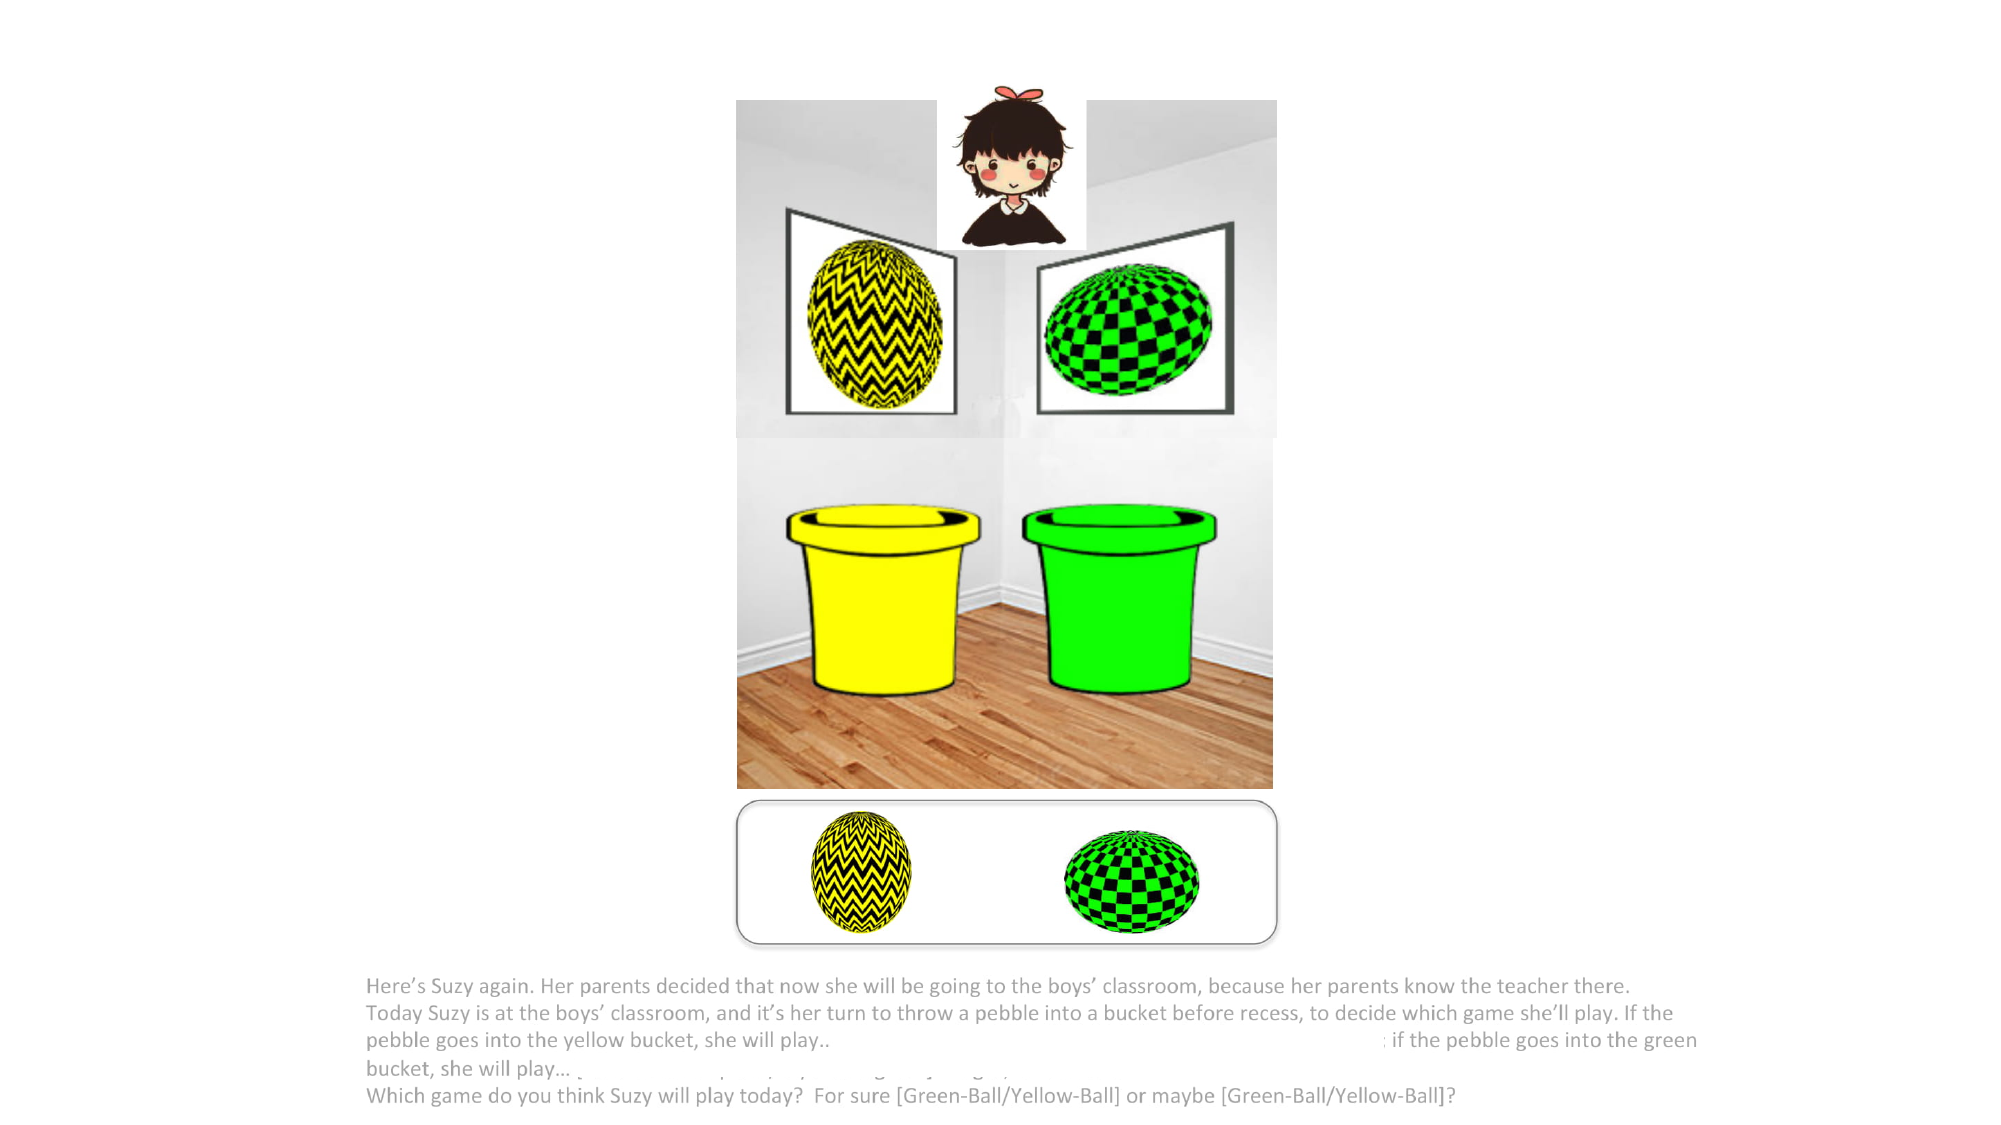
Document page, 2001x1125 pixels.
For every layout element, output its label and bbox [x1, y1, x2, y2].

text_box [269, 11, 1791, 1125]
